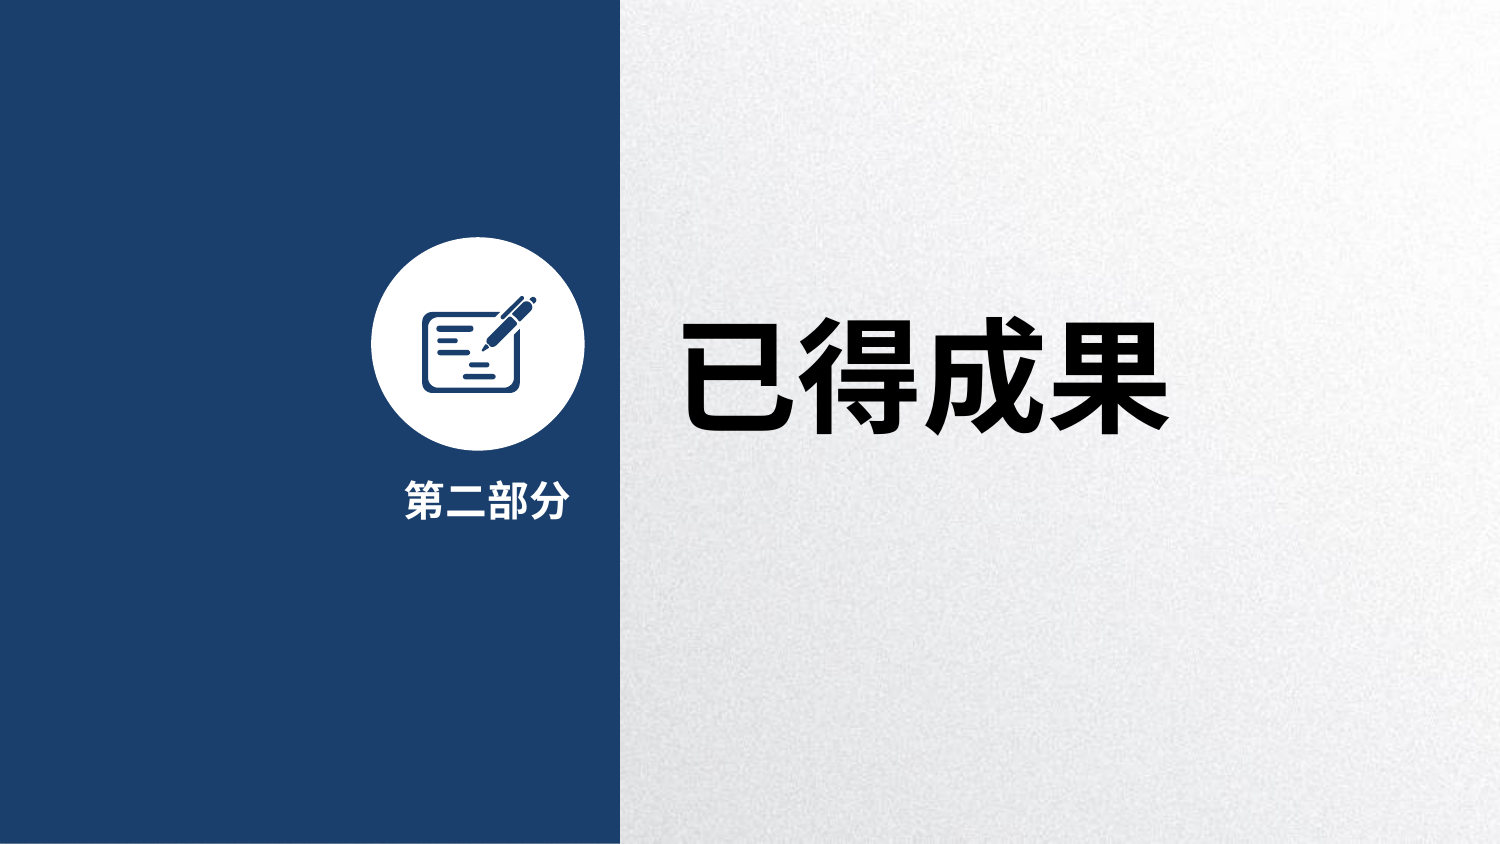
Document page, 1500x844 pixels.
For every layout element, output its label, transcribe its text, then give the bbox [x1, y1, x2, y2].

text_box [370, 236, 585, 451]
text_box 第二部分 [403, 475, 609, 526]
text_box [0, 0, 622, 844]
picture [622, 0, 1500, 844]
text_box 已得成果 [658, 290, 1188, 456]
